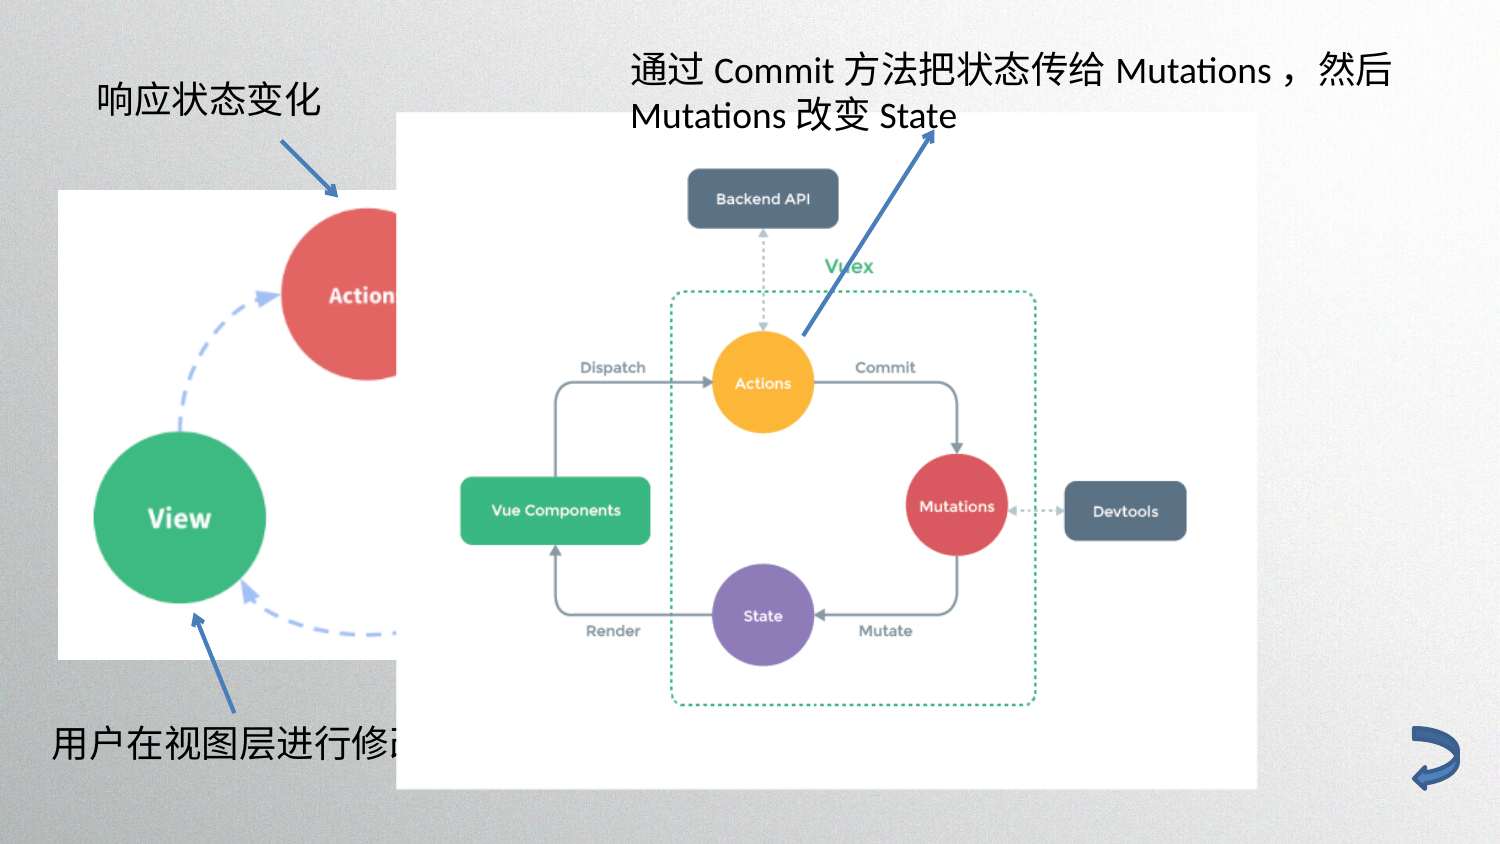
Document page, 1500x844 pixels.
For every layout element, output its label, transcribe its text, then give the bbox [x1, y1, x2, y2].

text_box 用户在视图层进行修改，导致状态变化 [37, 713, 391, 773]
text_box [802, 129, 935, 337]
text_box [280, 140, 339, 198]
text_box 响应状态变化 [81, 68, 337, 129]
text_box [1411, 725, 1460, 791]
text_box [193, 612, 235, 714]
text_box 通过Commit方法把状态传给Mutations，然后Mutations改变State [615, 38, 1446, 144]
picture [0, 0, 1500, 844]
